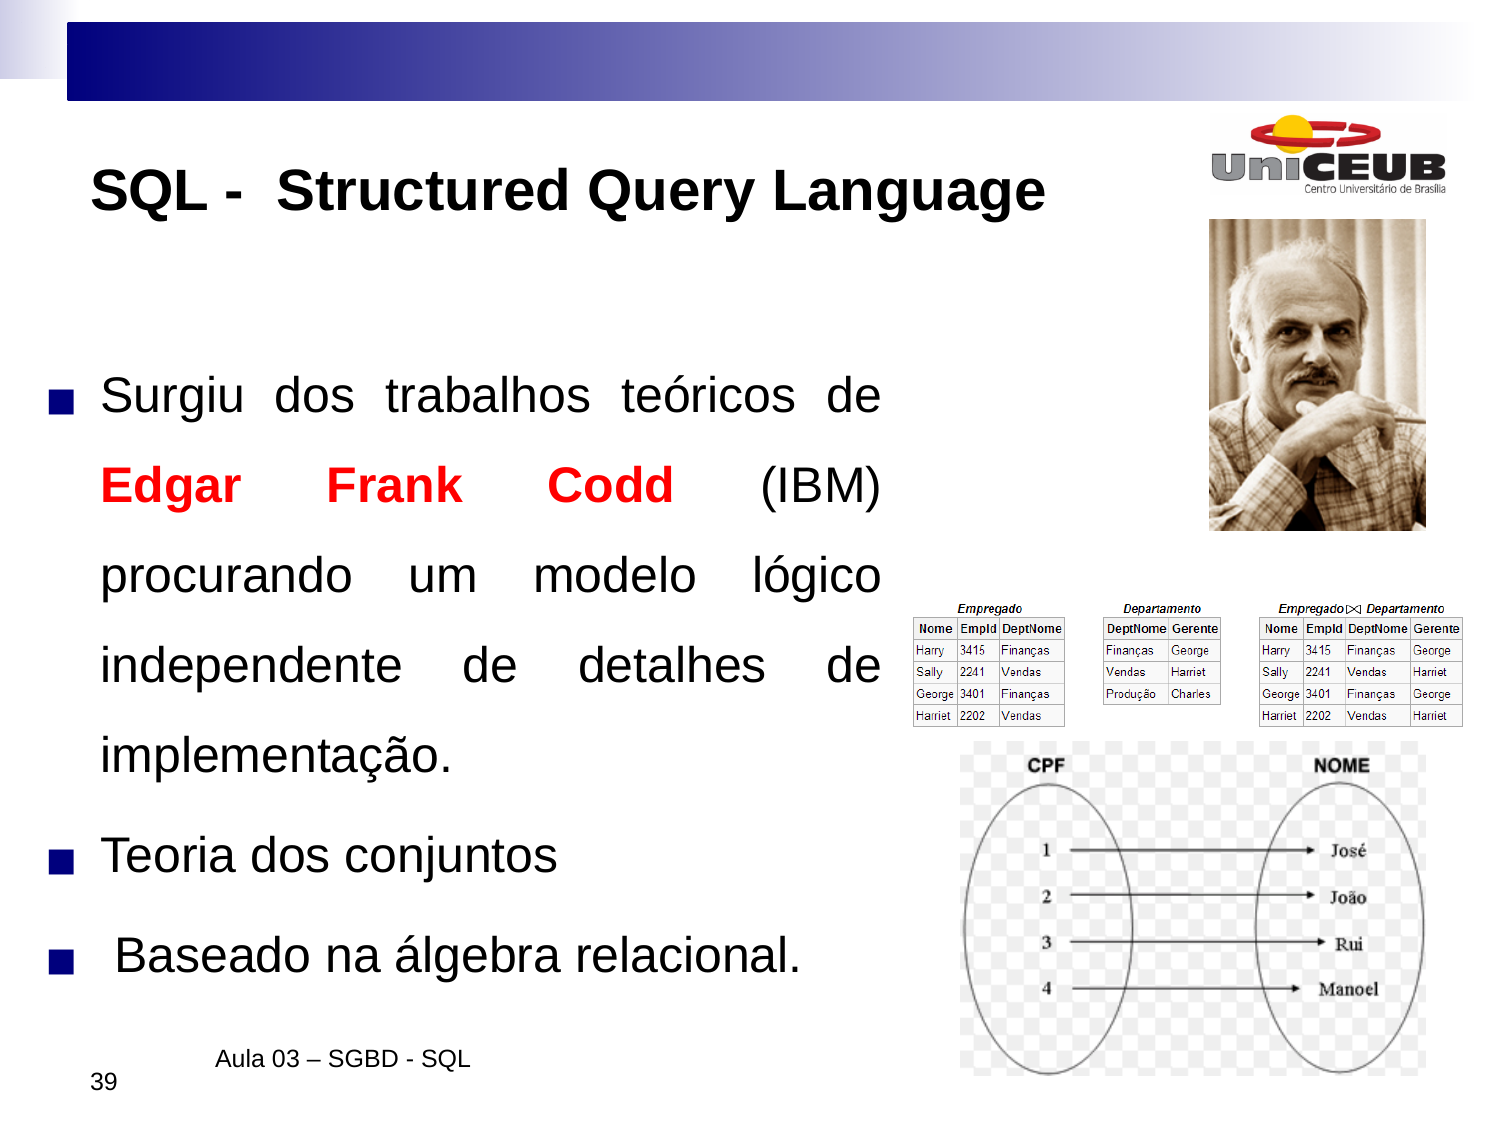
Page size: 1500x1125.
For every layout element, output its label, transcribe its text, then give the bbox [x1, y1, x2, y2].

text_box 39 [75, 1055, 425, 1103]
picture [1209, 219, 1426, 531]
title SQL - Structured Query Language [75, 75, 1425, 300]
picture [903, 585, 1483, 734]
footer Aula 03 – SGBD - SQL [106, 1004, 581, 1080]
picture [959, 741, 1427, 1077]
list Surgiu dos trabalhos teóricos de Edgar Frank Codd (IBM) procurando um modelo lógico independente de detalhes de implementação. Teoria dos conjuntos Baseado na álgebra relacional. [29, 324, 898, 1055]
picture [1210, 113, 1448, 195]
